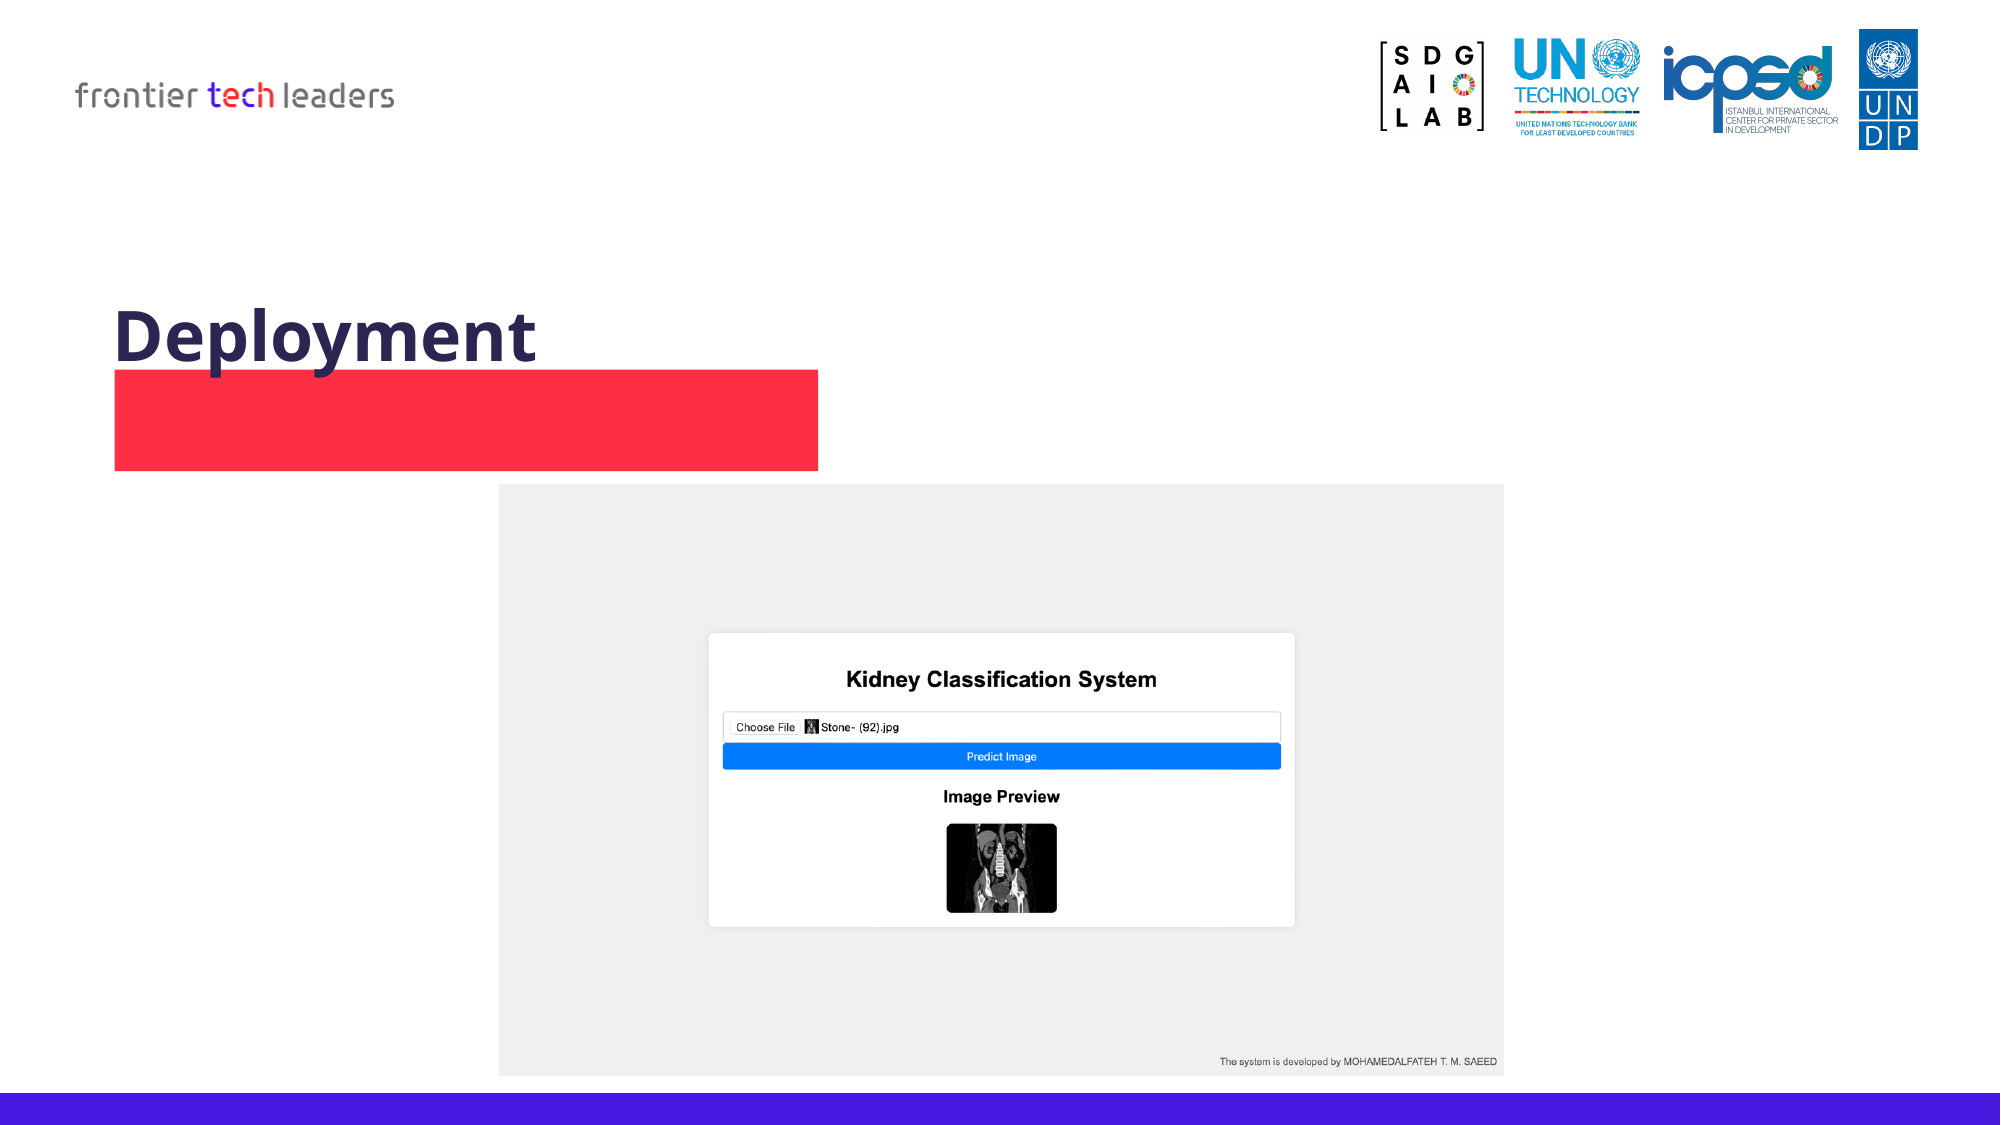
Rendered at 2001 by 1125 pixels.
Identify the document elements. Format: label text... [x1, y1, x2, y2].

title Deployment [104, 266, 1378, 411]
text_box [0, 1093, 2000, 1125]
picture [499, 484, 1504, 1076]
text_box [1377, 29, 1918, 150]
picture [75, 82, 394, 108]
text_box [114, 411, 819, 472]
